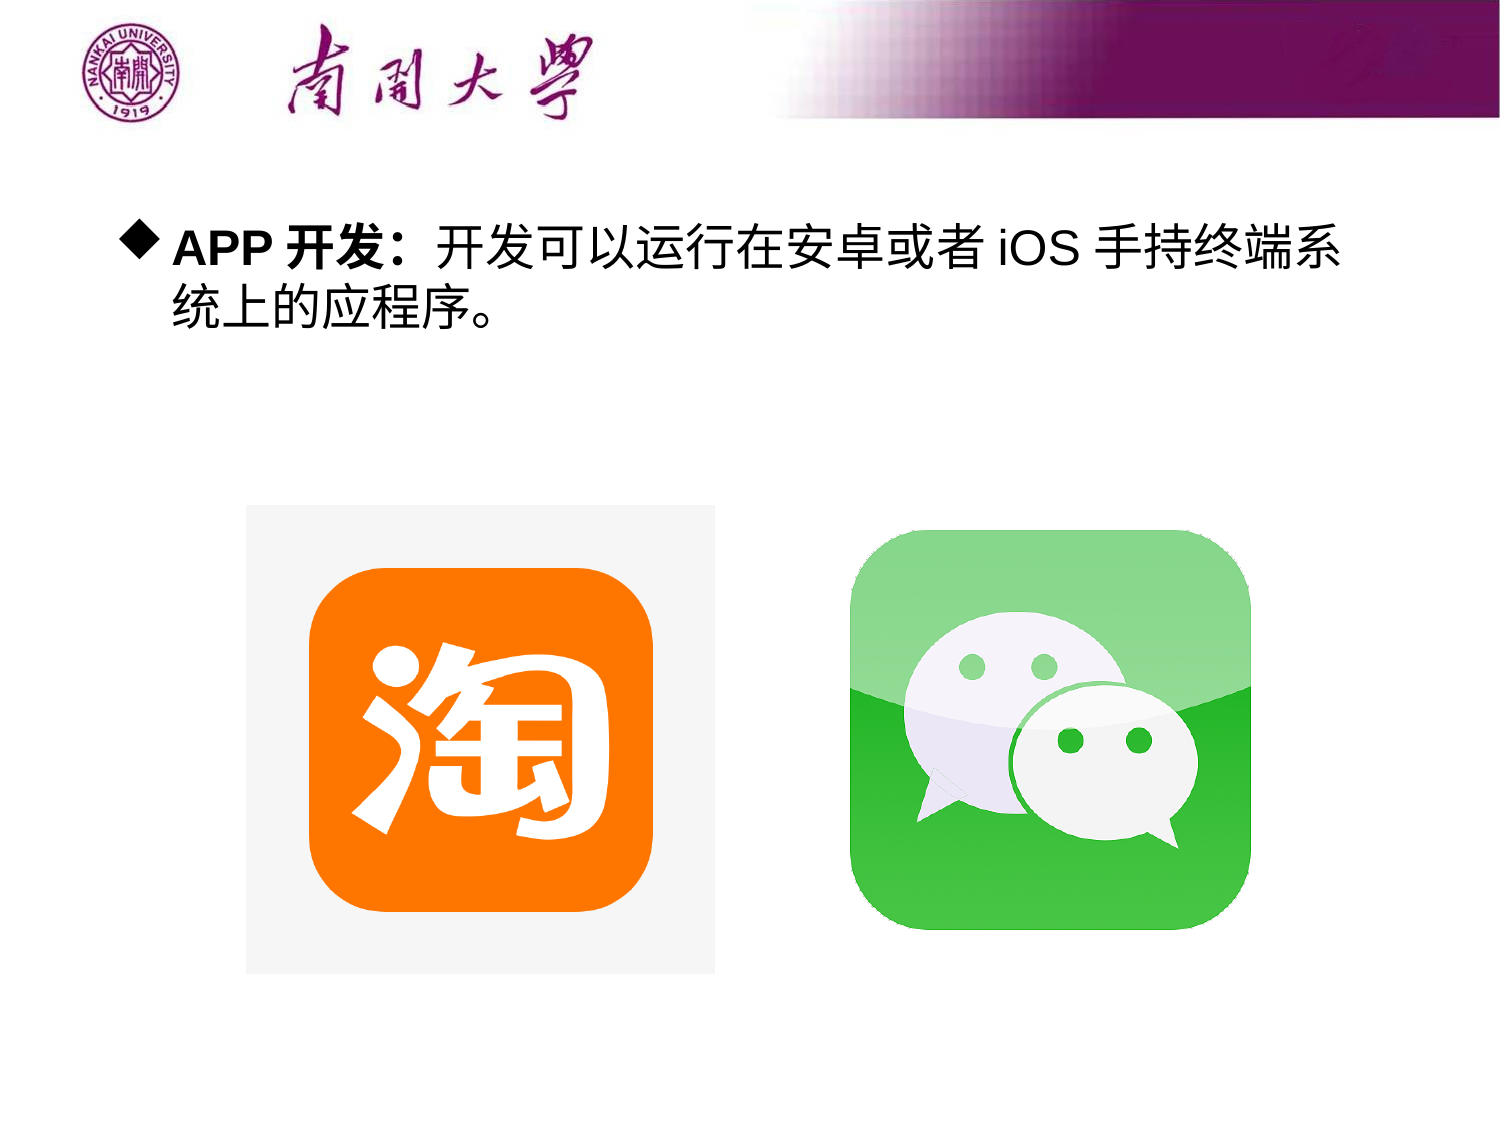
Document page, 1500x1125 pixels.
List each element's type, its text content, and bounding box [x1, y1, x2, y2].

text_box APP开发：开发可以运行在安卓或者iOS手持终端系统上的应程序。 [100, 208, 1365, 523]
picture [0, 0, 1500, 1125]
